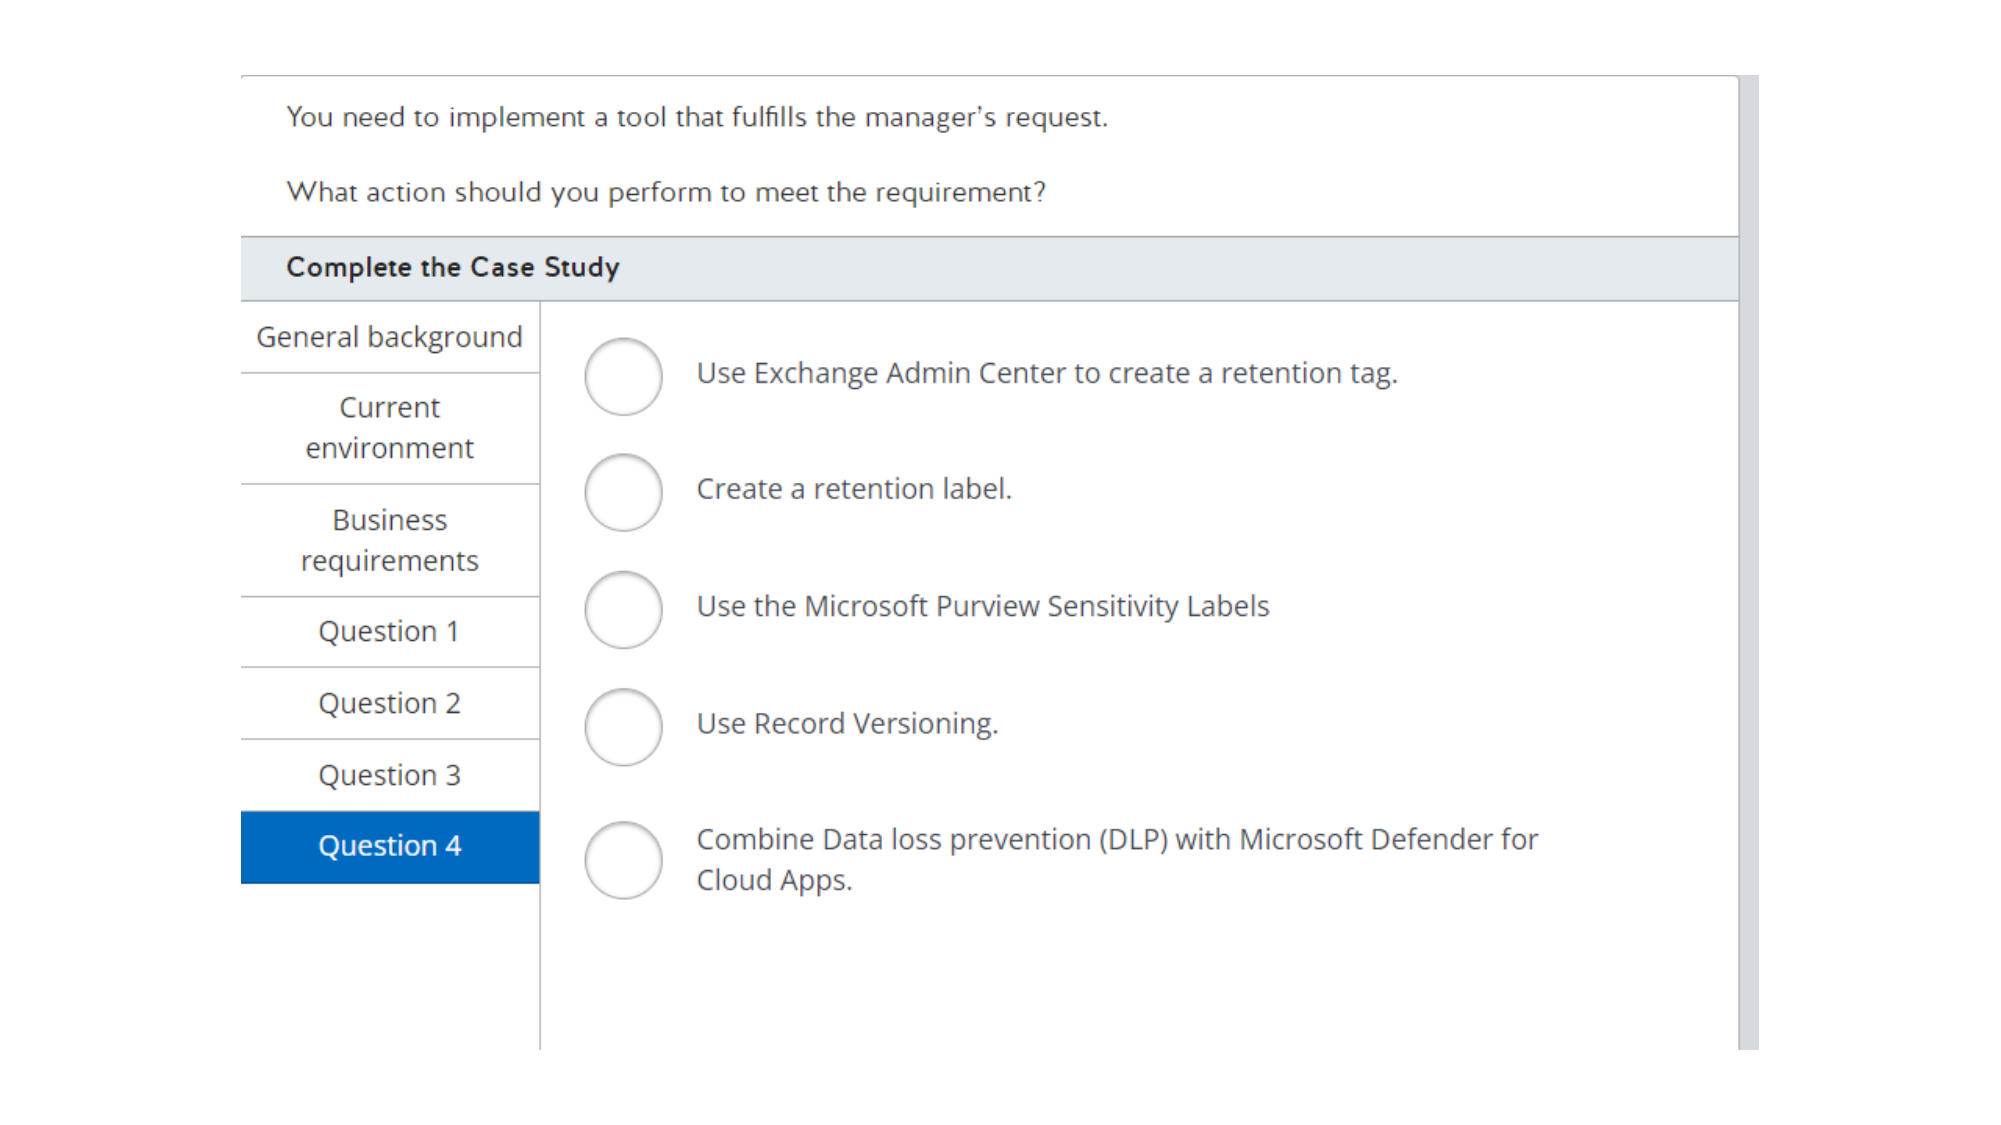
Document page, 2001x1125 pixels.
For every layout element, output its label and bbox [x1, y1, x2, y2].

picture [241, 75, 1759, 1050]
